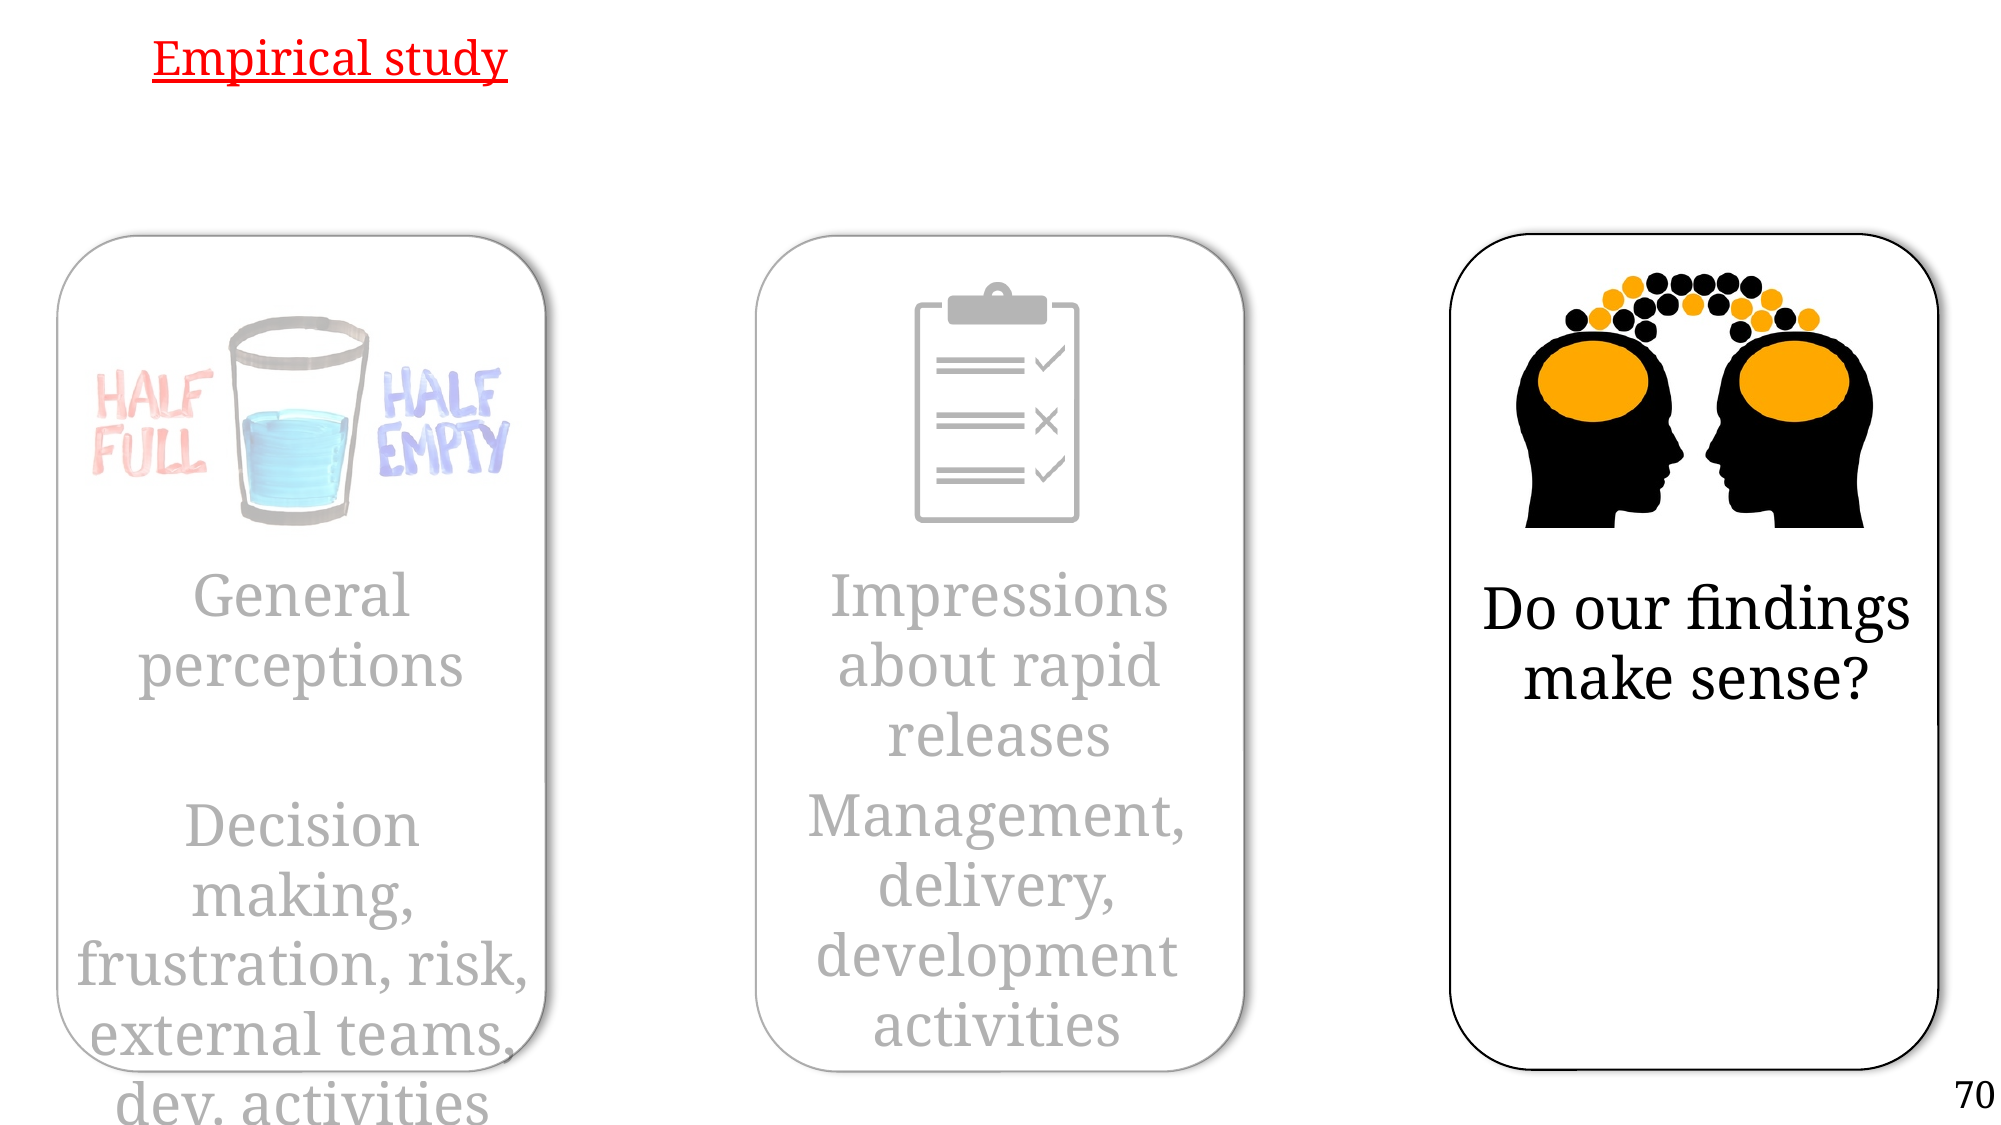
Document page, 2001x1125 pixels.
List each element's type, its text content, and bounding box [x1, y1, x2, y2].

text_box General perceptions [57, 550, 546, 706]
text_box Decision making, frustration, risk, external teams, dev. activities [58, 780, 547, 1125]
picture [1513, 268, 1875, 528]
picture [72, 292, 531, 551]
list Empirical study [137, 27, 1863, 94]
text_box Do our findings make sense? [1452, 563, 1942, 719]
text_box [56, 234, 547, 1007]
text_box Impressions about rapid releases [755, 550, 1244, 776]
text_box [754, 234, 1246, 1013]
text_box [805, 1066, 1195, 1073]
picture [859, 268, 1141, 550]
text_box Management, delivery, development activities [752, 770, 1242, 1066]
text_box [806, 268, 1183, 565]
text_box [1449, 233, 1940, 1071]
text_box [68, 289, 518, 571]
text_box 70 [1939, 1063, 2000, 1124]
